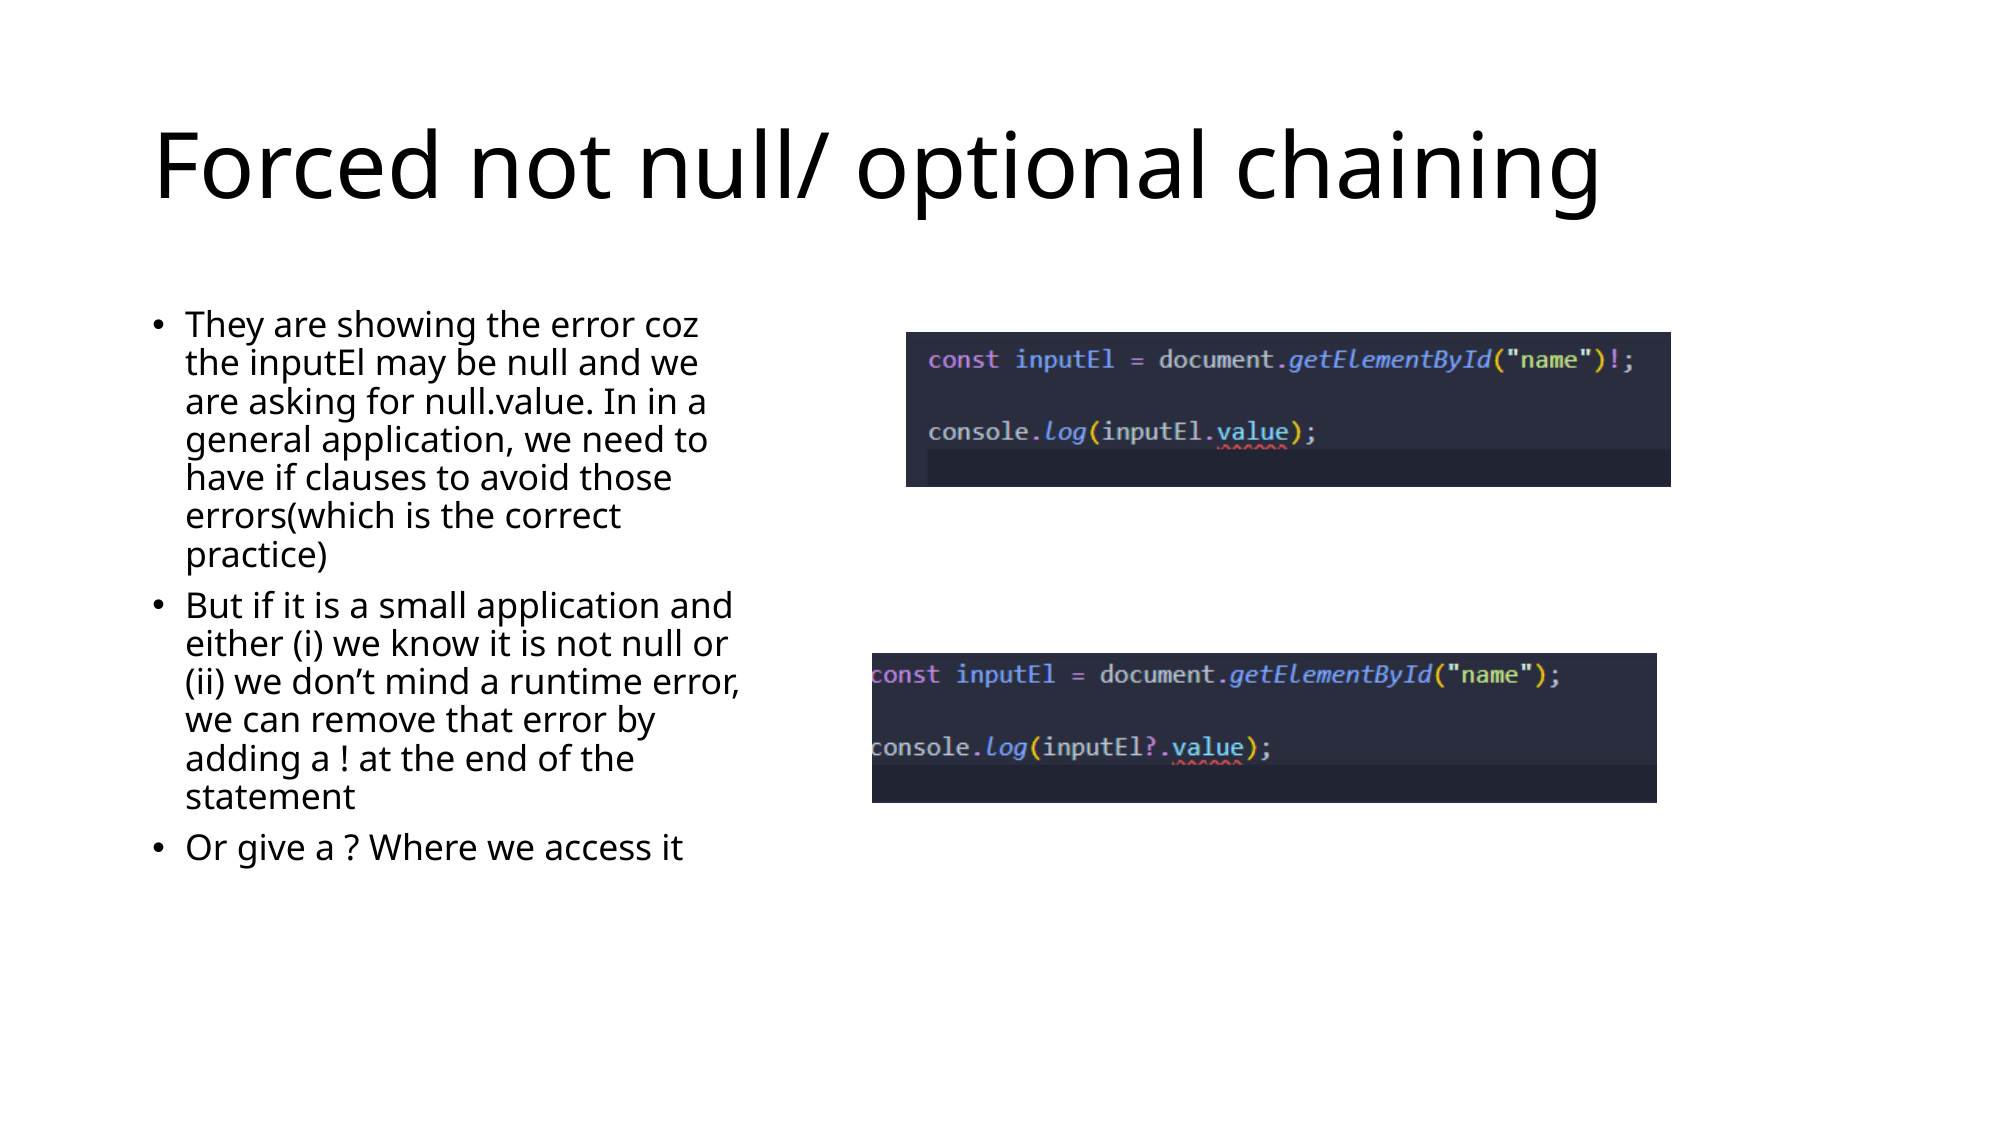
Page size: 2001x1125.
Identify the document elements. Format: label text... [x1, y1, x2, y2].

list They are showing the error coz the inputEl may be null and we are asking for null.value. In in a general application, we need to have if clauses to avoid those errors(which is the correct practice) But if it is a small application and either (i) we know it is not null or (ii) we don’t mind a runtime error, we can remove that error by adding a ! at the end of the statement Or give a ? Where we access it [137, 299, 757, 888]
picture [871, 653, 1658, 803]
picture [906, 331, 1672, 488]
title Forced not null/ optional chaining [137, 59, 1863, 278]
